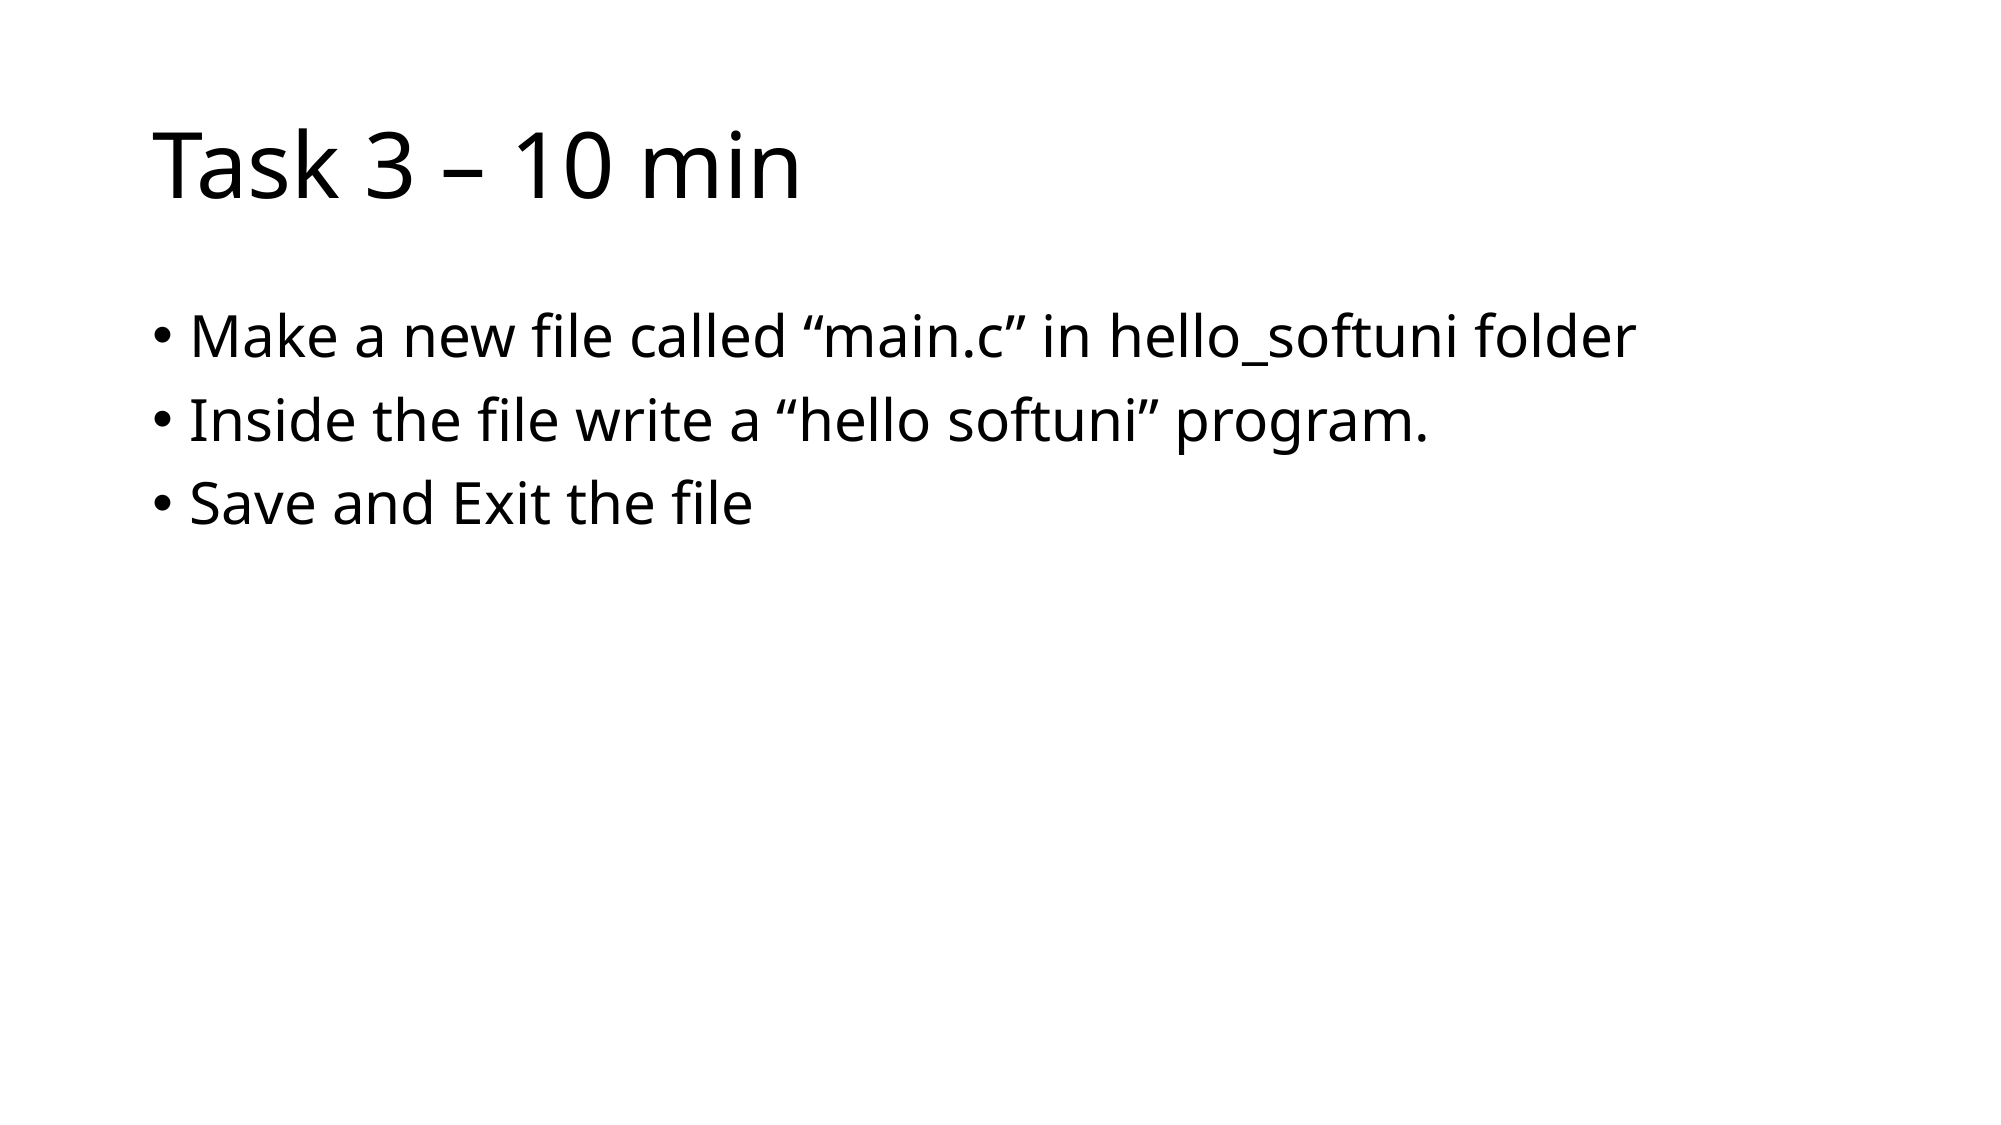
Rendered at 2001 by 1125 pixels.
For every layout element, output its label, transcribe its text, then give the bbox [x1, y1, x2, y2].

list Make a new file called “main.c” in hello_softuni folder Inside the file write a “hello softuni” program. Save and Exit the file [137, 299, 1863, 1014]
title Task 3 – 10 min [137, 59, 1863, 278]
